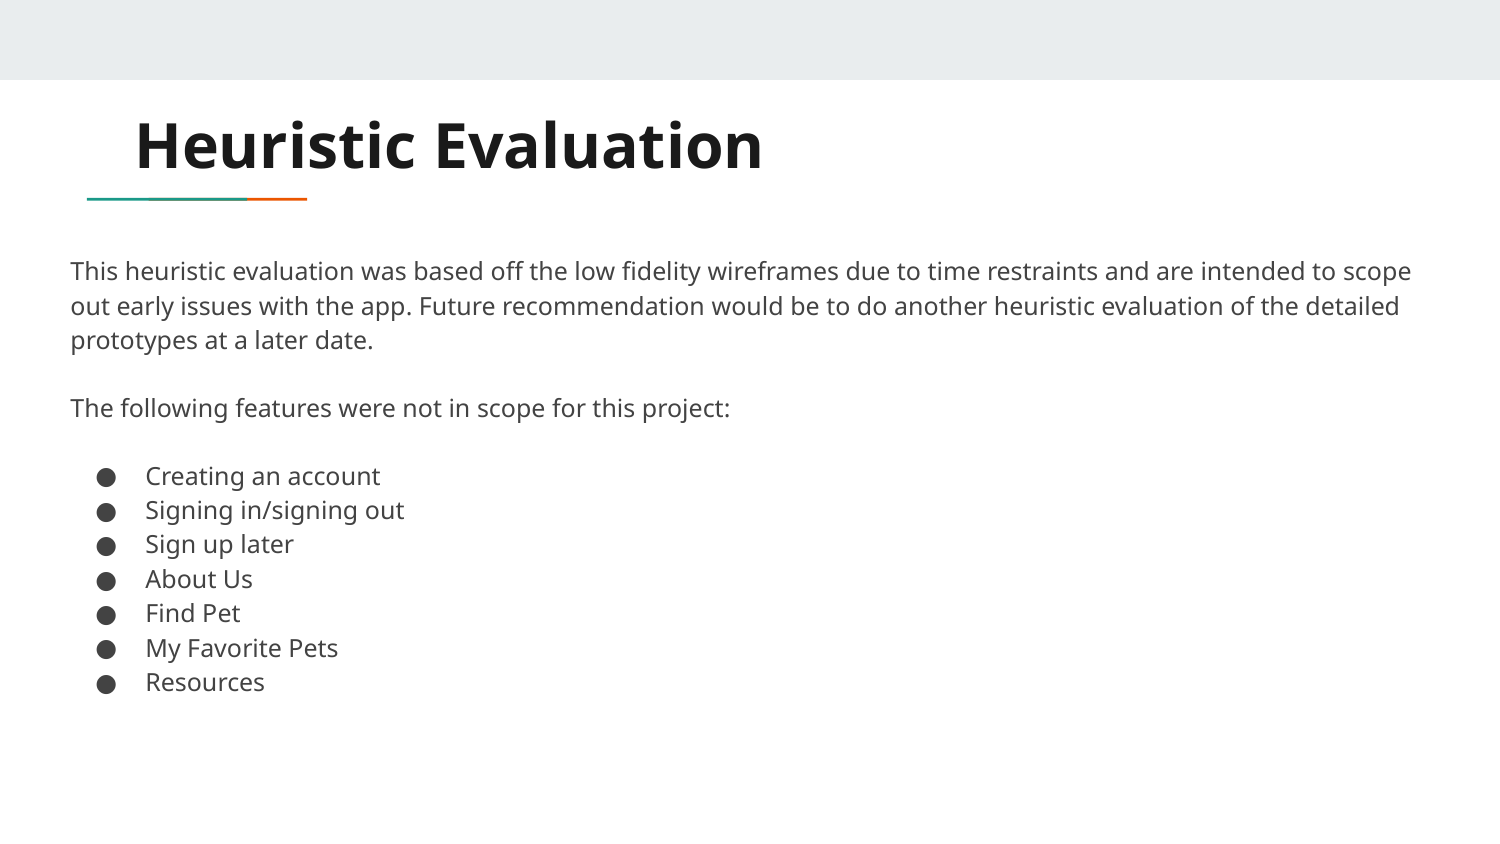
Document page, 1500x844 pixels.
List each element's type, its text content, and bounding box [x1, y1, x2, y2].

list This heuristic evaluation was based off the low fidelity wireframes due to time restraints and are intended to scope out early issues with the app. Future recommendation would be to do another heuristic evaluation of the detailed prototypes at a later date. The following features were not in scope for this project: Creating an account Signing in/signing out Sign up later About Us Find Pet My Favorite Pets Resources [55, 236, 1449, 813]
title Heuristic Evaluation [119, 90, 1381, 179]
